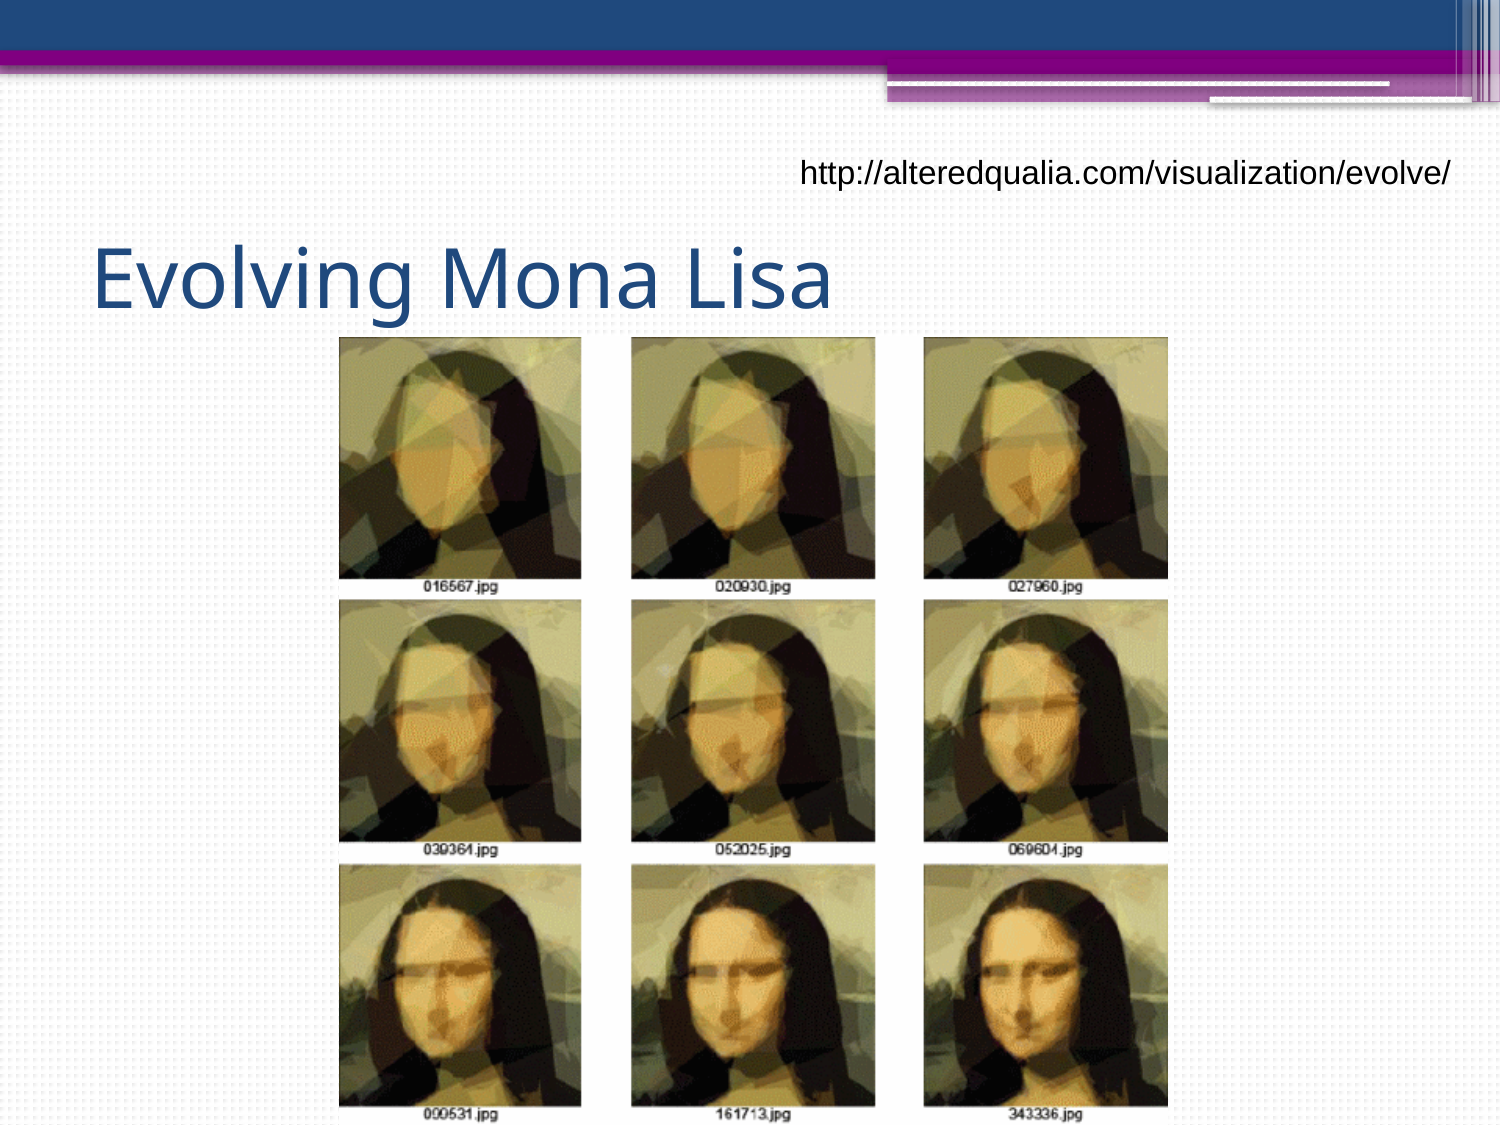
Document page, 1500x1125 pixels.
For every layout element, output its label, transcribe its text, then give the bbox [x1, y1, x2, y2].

slide_number [1340, 0, 1466, 61]
title Evolving Mona Lisa [74, 187, 1426, 363]
picture [339, 337, 1169, 1125]
text_box http://alteredqualia.com/visualization/evolve/ [785, 143, 1489, 199]
